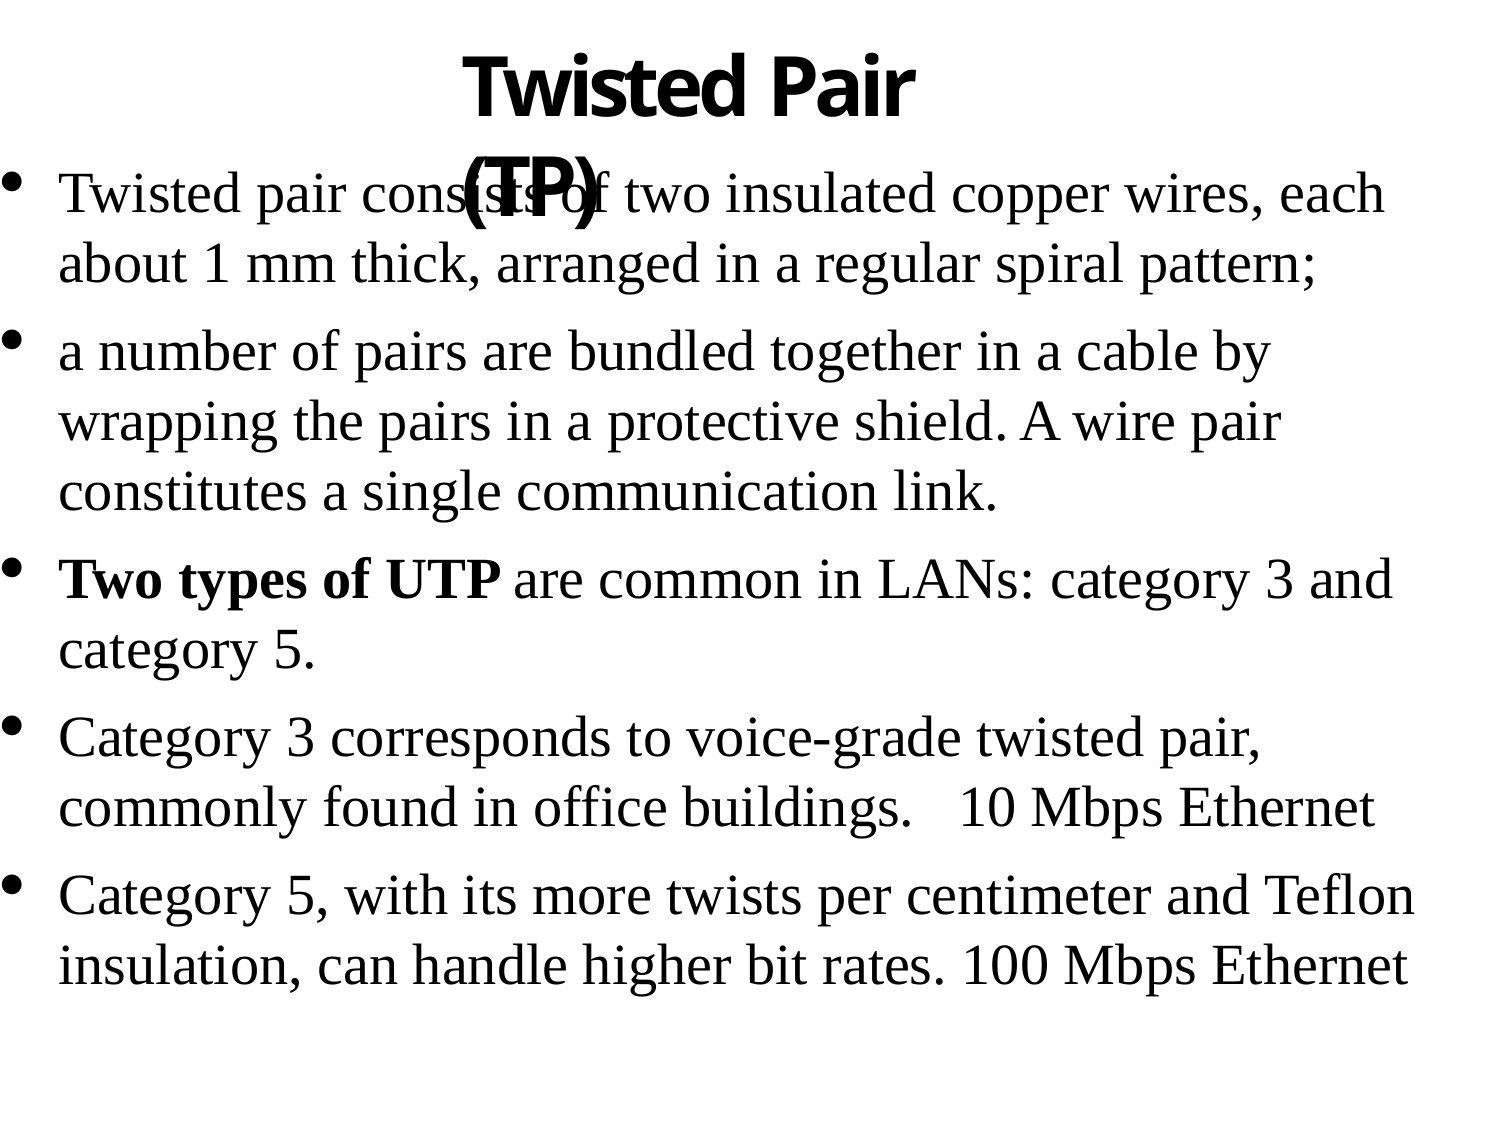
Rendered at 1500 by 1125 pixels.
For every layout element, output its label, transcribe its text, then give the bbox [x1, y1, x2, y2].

text_box Twisted Pair (TP) [459, 31, 1041, 135]
text_box Twisted pair consists of two insulated copper wires, each about 1 mm thick, arranged in a regular spiral pattern; a number of pairs are bundled together in a cable by wrapping the pairs in a protective shield. A wire pair constitutes a single communication link. Two types of UTP are common in LANs: category 3 and category 5. Category 3 corresponds to voice-grade twisted pair, commonly found in office buildings. 10 Mbps Ethernet Category 5, with its more twists per centimeter and Teflon insulation, can handle higher bit rates. 100 Mbps Ethernet [0, 135, 1500, 997]
